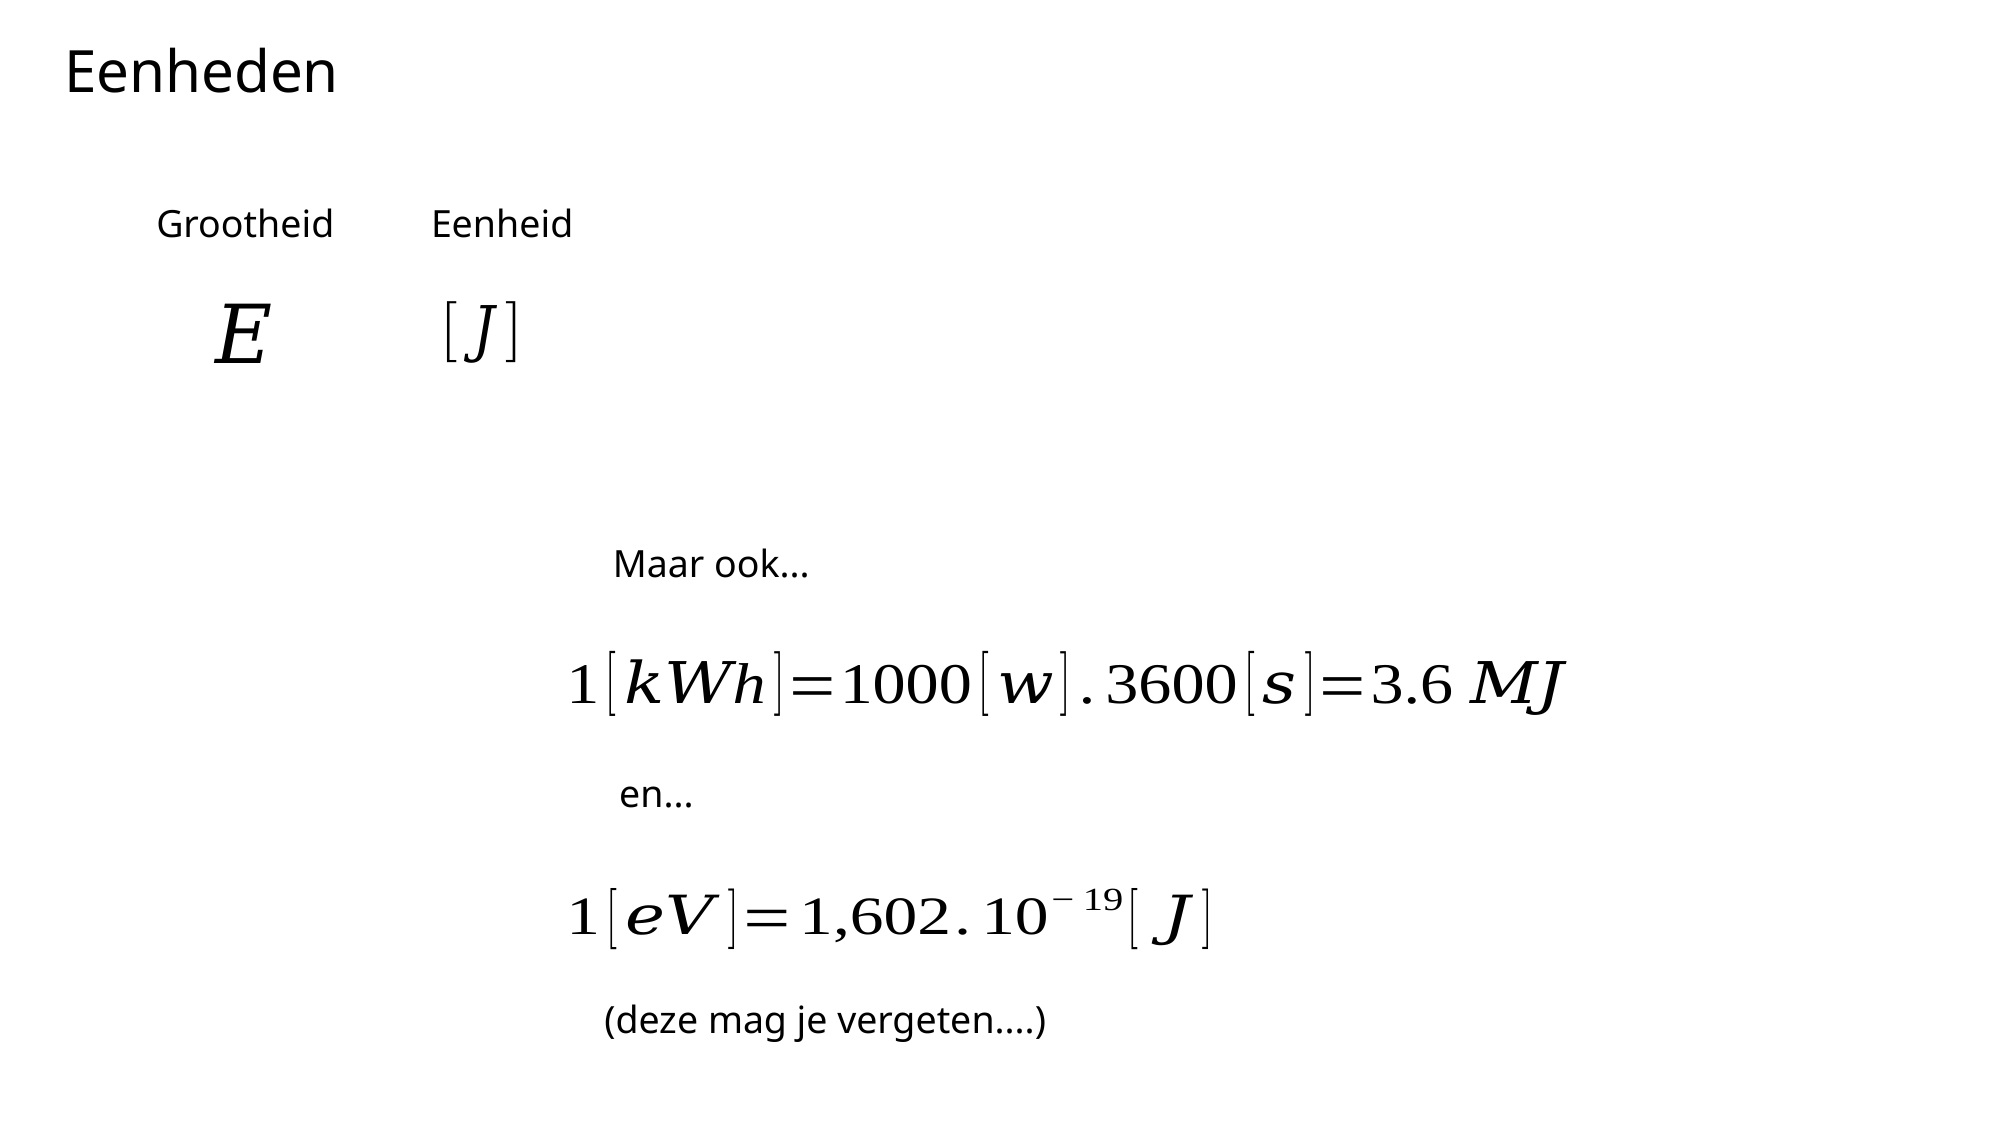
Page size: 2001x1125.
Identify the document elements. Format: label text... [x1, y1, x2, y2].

text_box Eenheid [416, 192, 589, 253]
text_box Grootheid [141, 192, 350, 253]
text_box (deze mag je vergeten....) [589, 988, 1062, 1049]
text_box Eenheden [49, 26, 354, 112]
text_box en... [604, 762, 709, 823]
text_box Maar ook... [598, 532, 825, 592]
